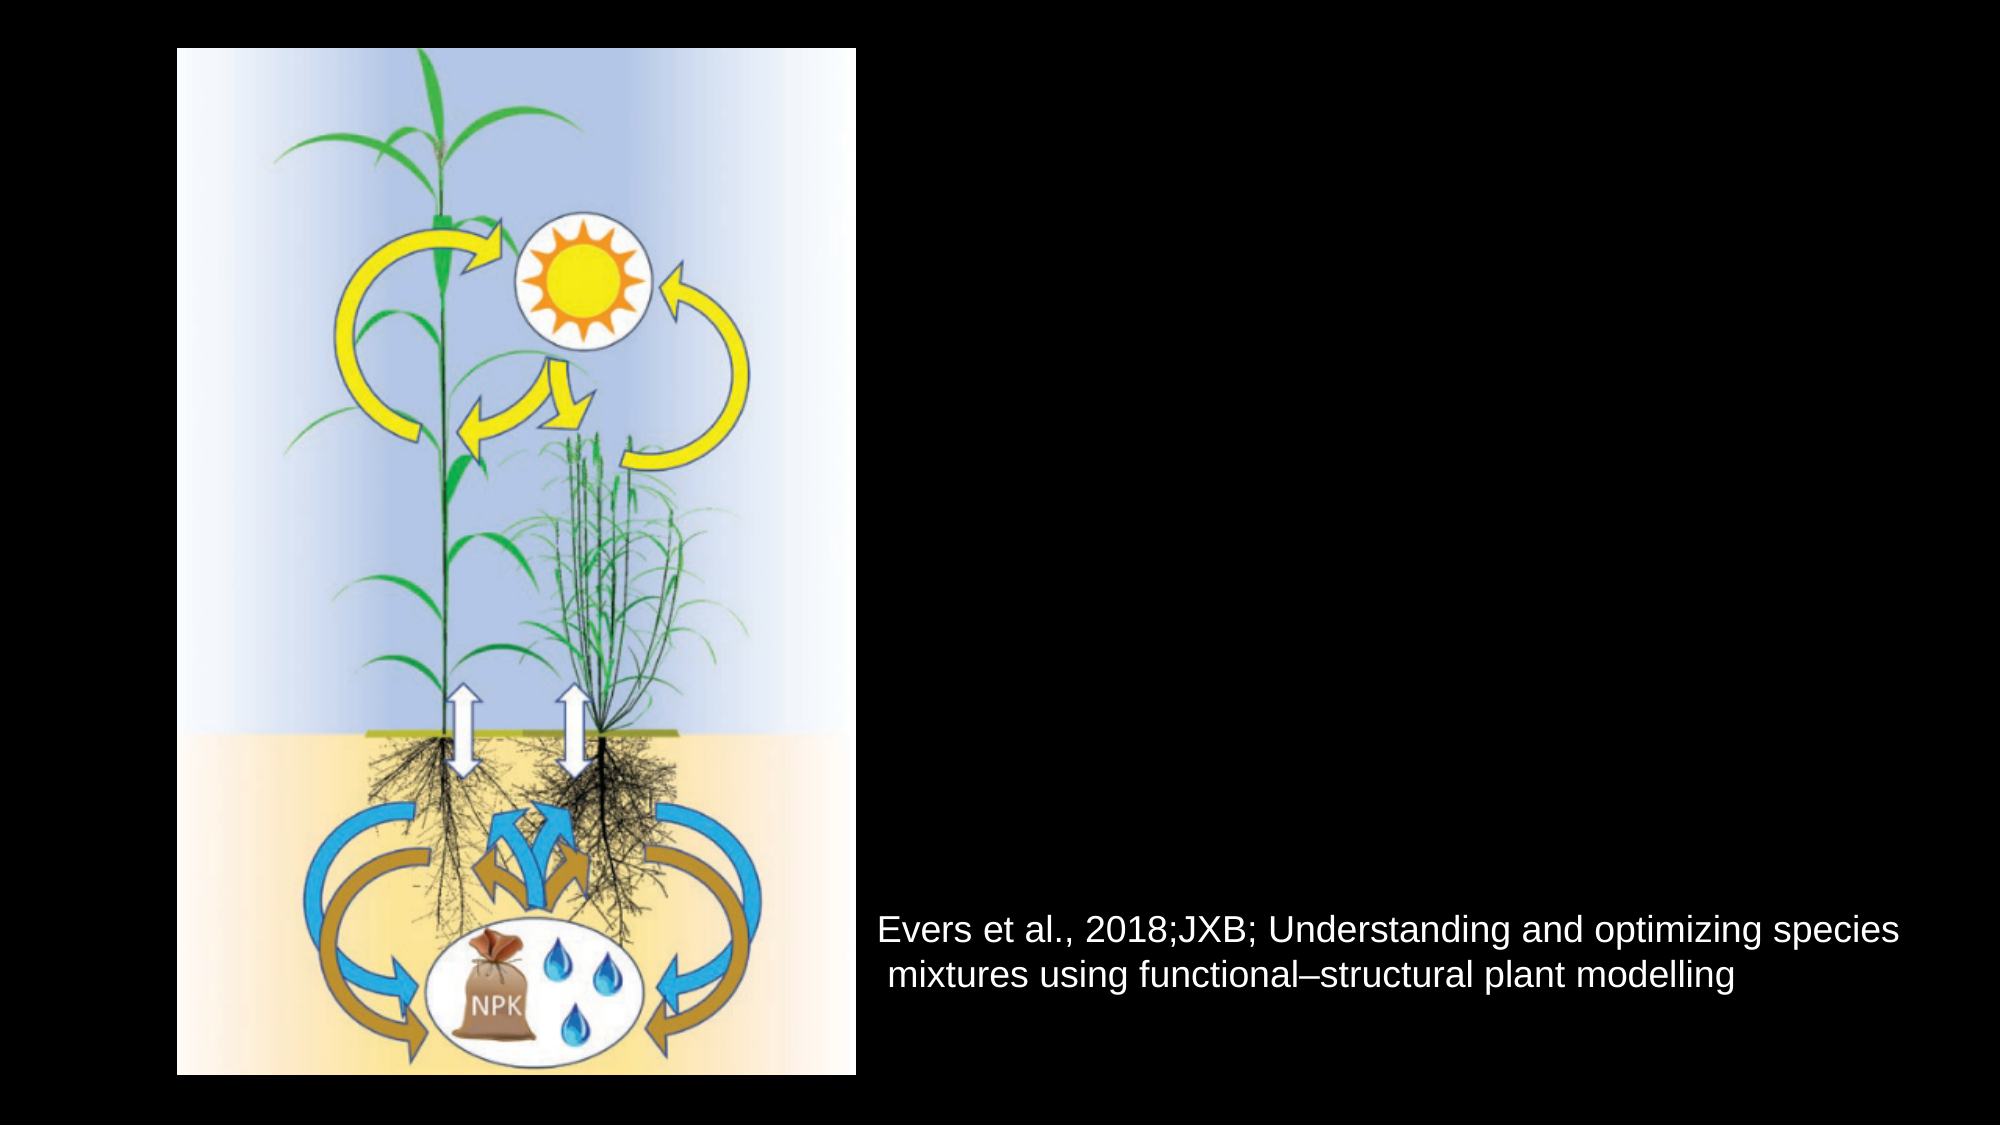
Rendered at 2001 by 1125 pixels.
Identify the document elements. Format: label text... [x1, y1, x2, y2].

picture [176, 47, 856, 1075]
text_box Evers et al., 2018;JXB; Understanding and optimizing species mixtures using functional–structural plant modelling [862, 897, 1916, 997]
